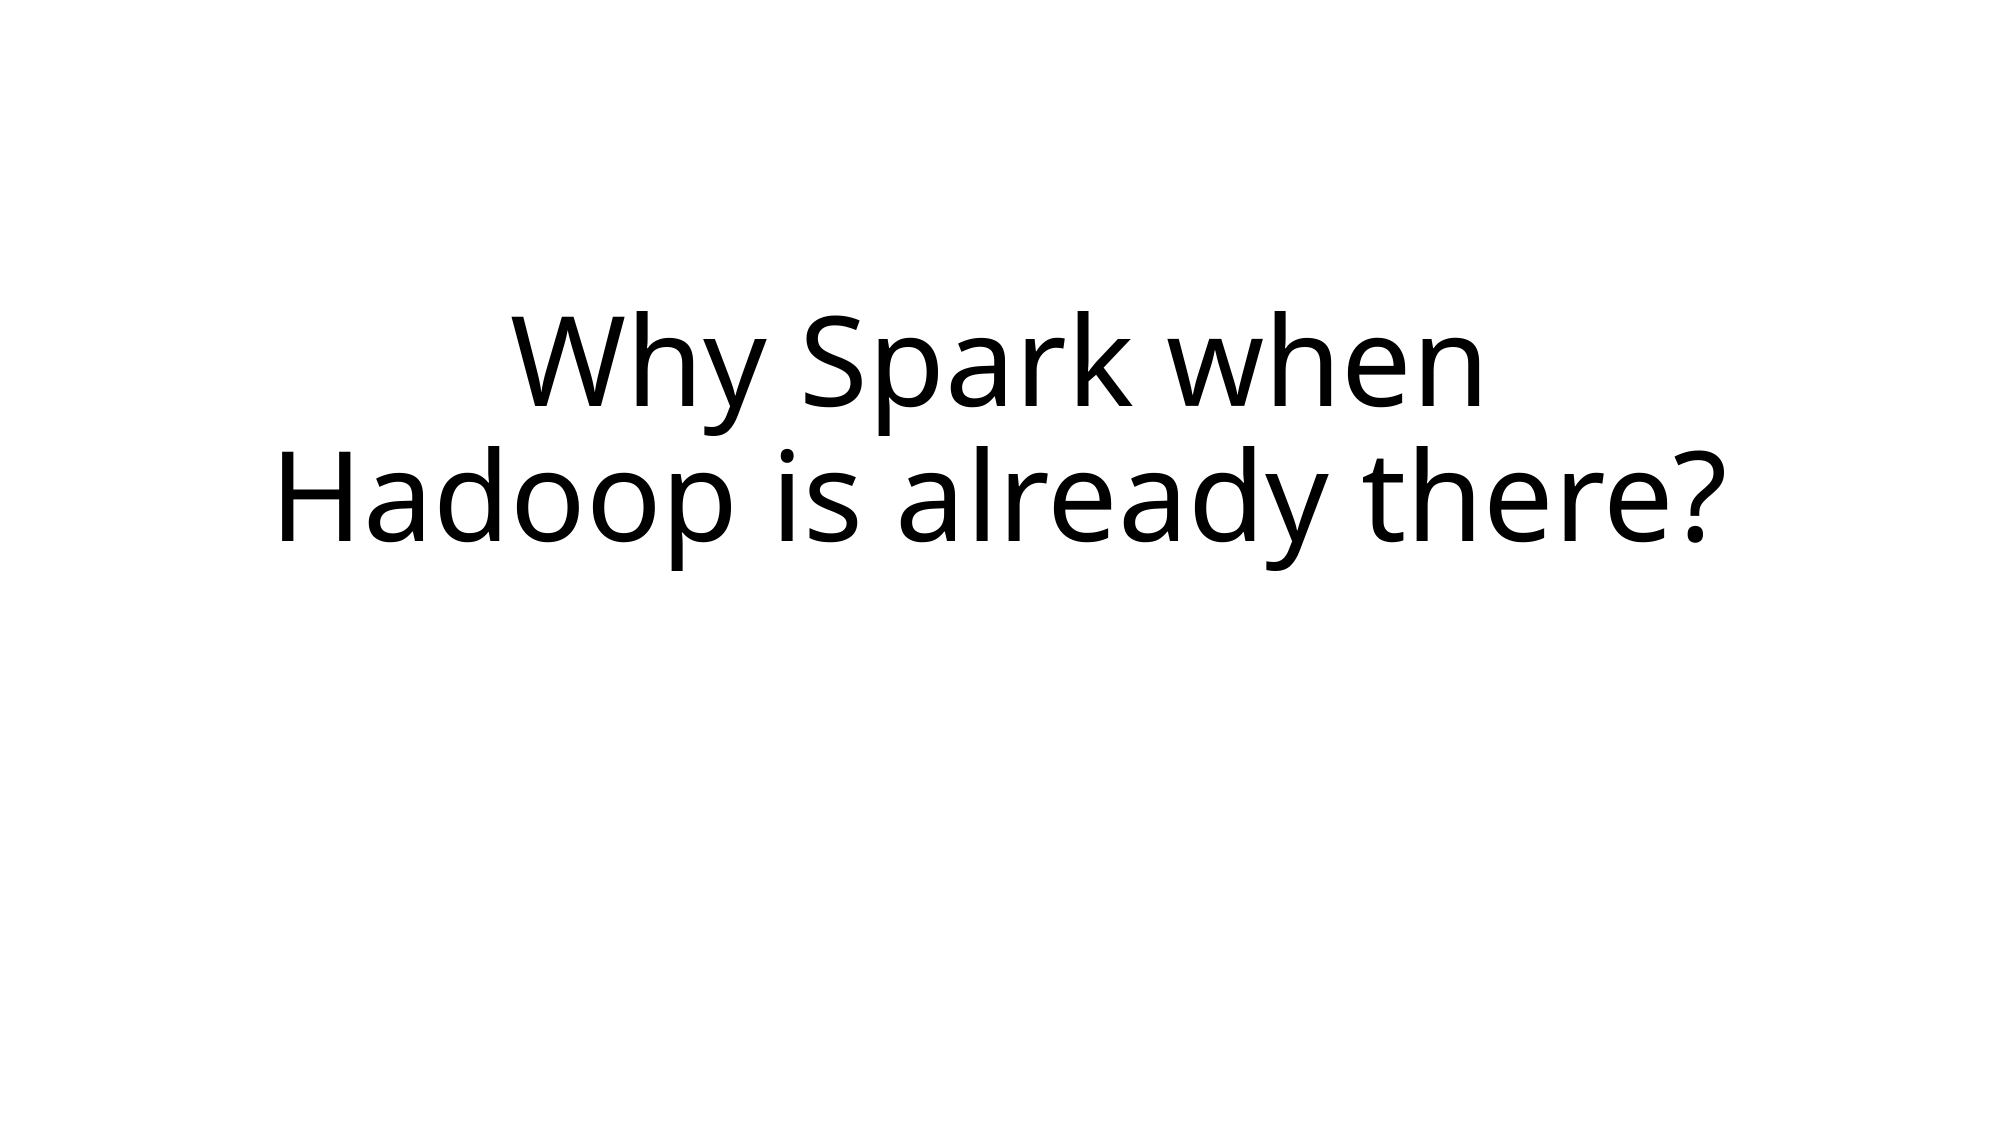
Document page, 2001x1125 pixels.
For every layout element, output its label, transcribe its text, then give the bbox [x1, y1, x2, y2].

title Why Spark when Hadoop is already there? [249, 184, 1750, 576]
